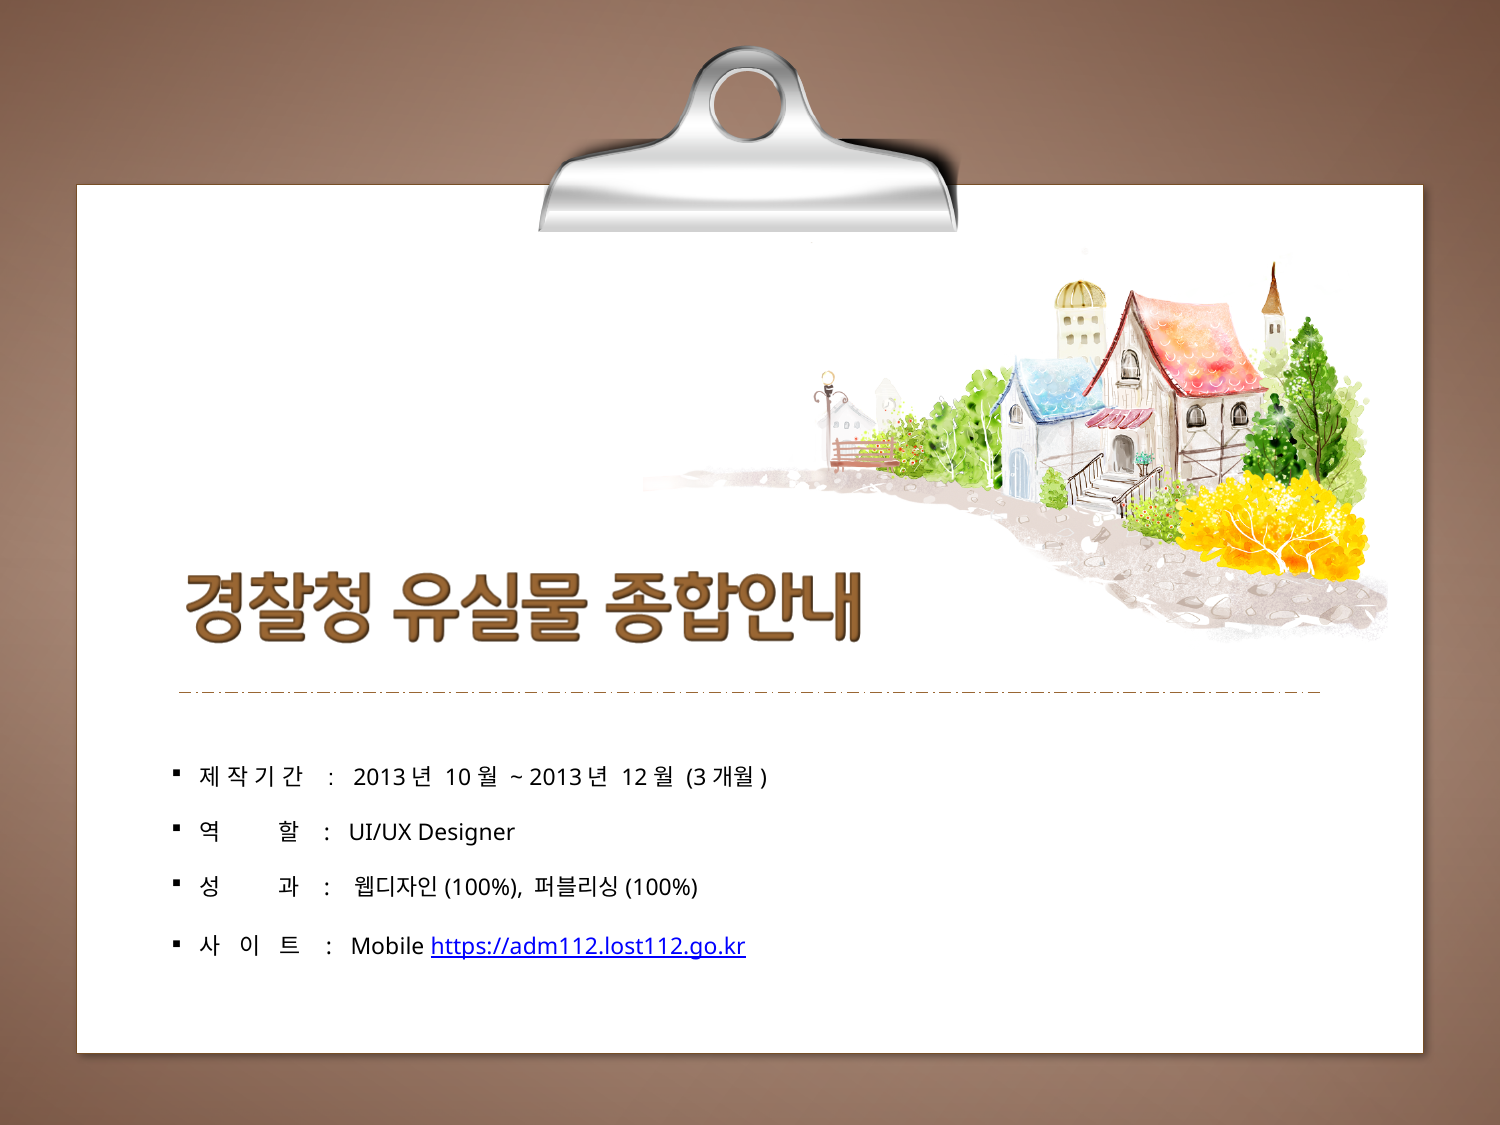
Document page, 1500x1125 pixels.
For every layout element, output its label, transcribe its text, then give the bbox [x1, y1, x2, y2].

text_box 제작기간 : 2013년 10월 ~ 2013년 12월 (3개월) 역 할 : UI/UX Designer 성 과 : 웹디자인(100%), 퍼블리싱(100%) 사 이 트 : Mobile https://adm112.lost112.go.kr [156, 727, 783, 970]
picture [0, 0, 1500, 1125]
